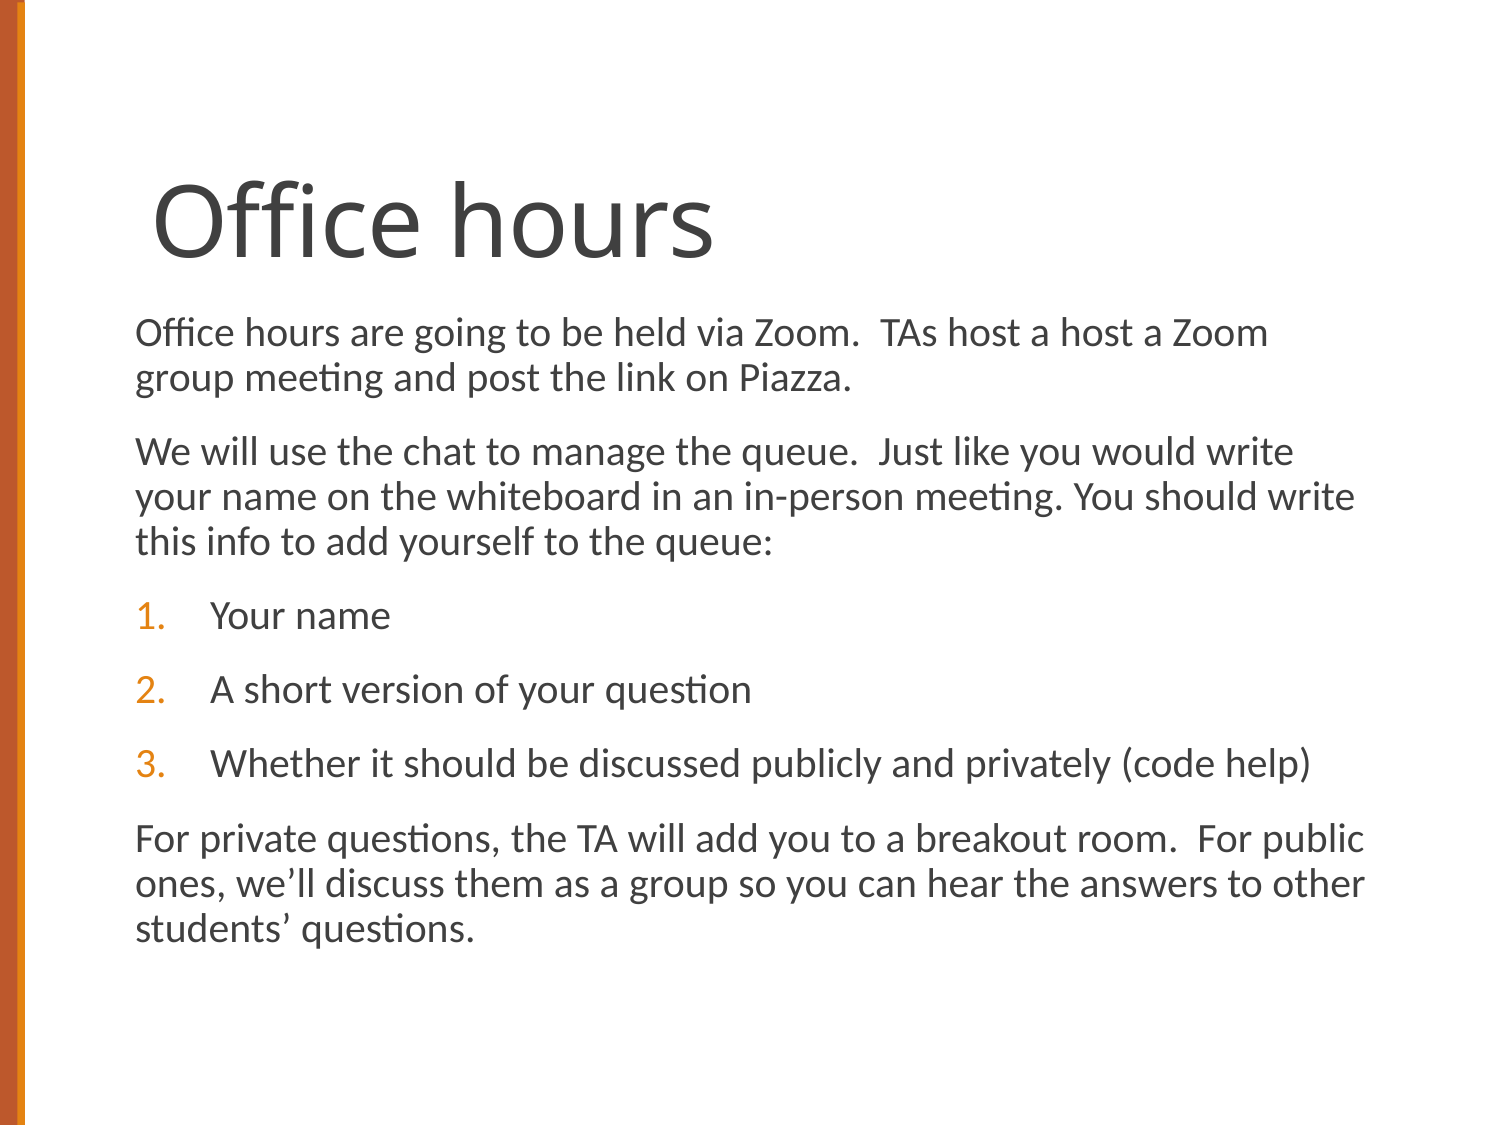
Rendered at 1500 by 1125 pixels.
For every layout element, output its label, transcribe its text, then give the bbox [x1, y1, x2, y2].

list Office hours are going to be held via Zoom. TAs host a host a Zoom group meeting and post the link on Piazza. We will use the chat to manage the queue. Just like you would write your name on the whiteboard in an in-person meeting. You should write this info to add yourself to the queue: Your name A short version of your question Whether it should be discussed publicly and privately (code help) For private questions, the TA will add you to a breakout room. For public ones, we’ll discuss them as a group so you can hear the answers to other students’ questions. [135, 302, 1373, 963]
title Office hours [135, 47, 1373, 285]
